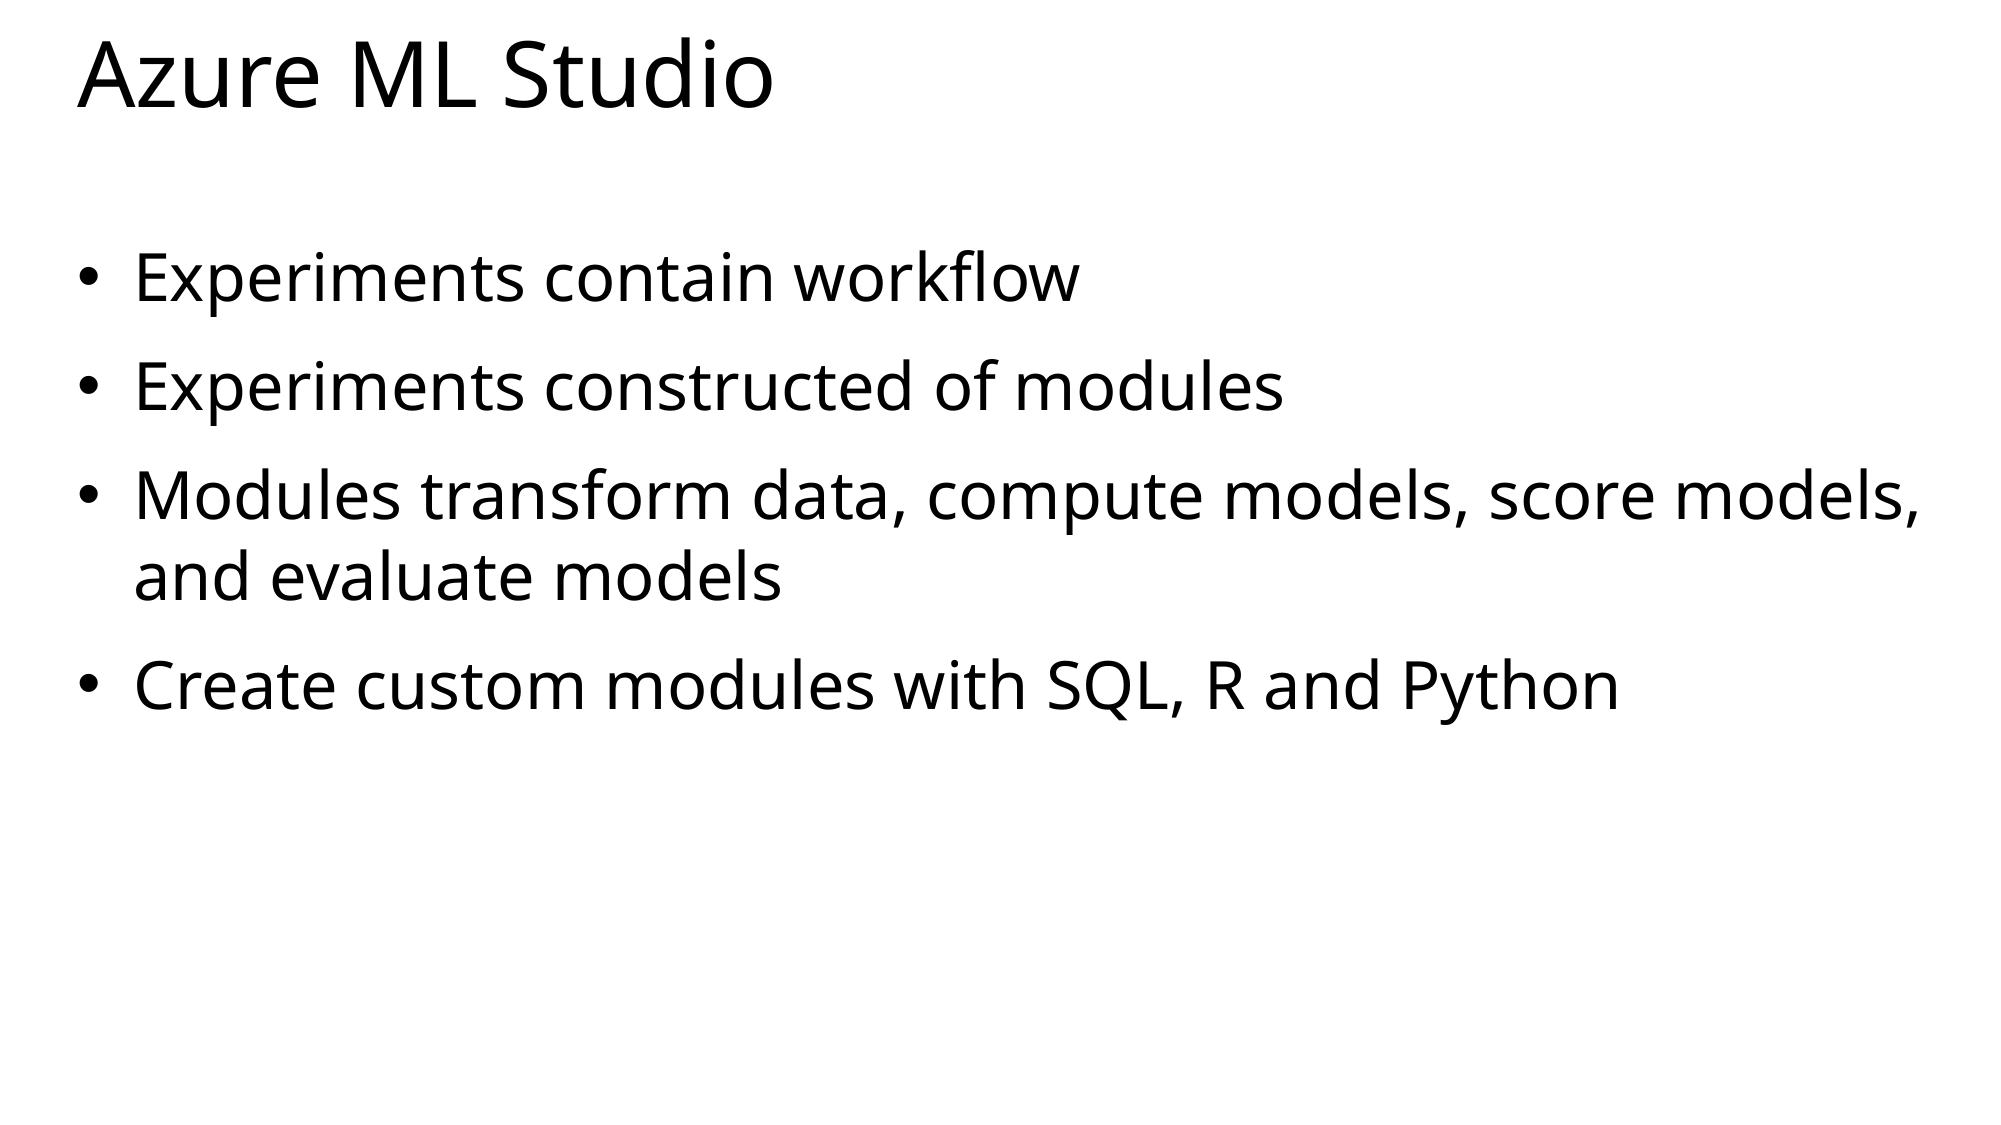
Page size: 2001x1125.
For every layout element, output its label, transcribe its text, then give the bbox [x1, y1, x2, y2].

title Azure ML Studio [62, 29, 1953, 205]
list Experiments contain workflow Experiments constructed of modules Modules transform data, compute models, score models, and evaluate models Create custom modules with SQL, R and Python [62, 227, 1953, 1096]
